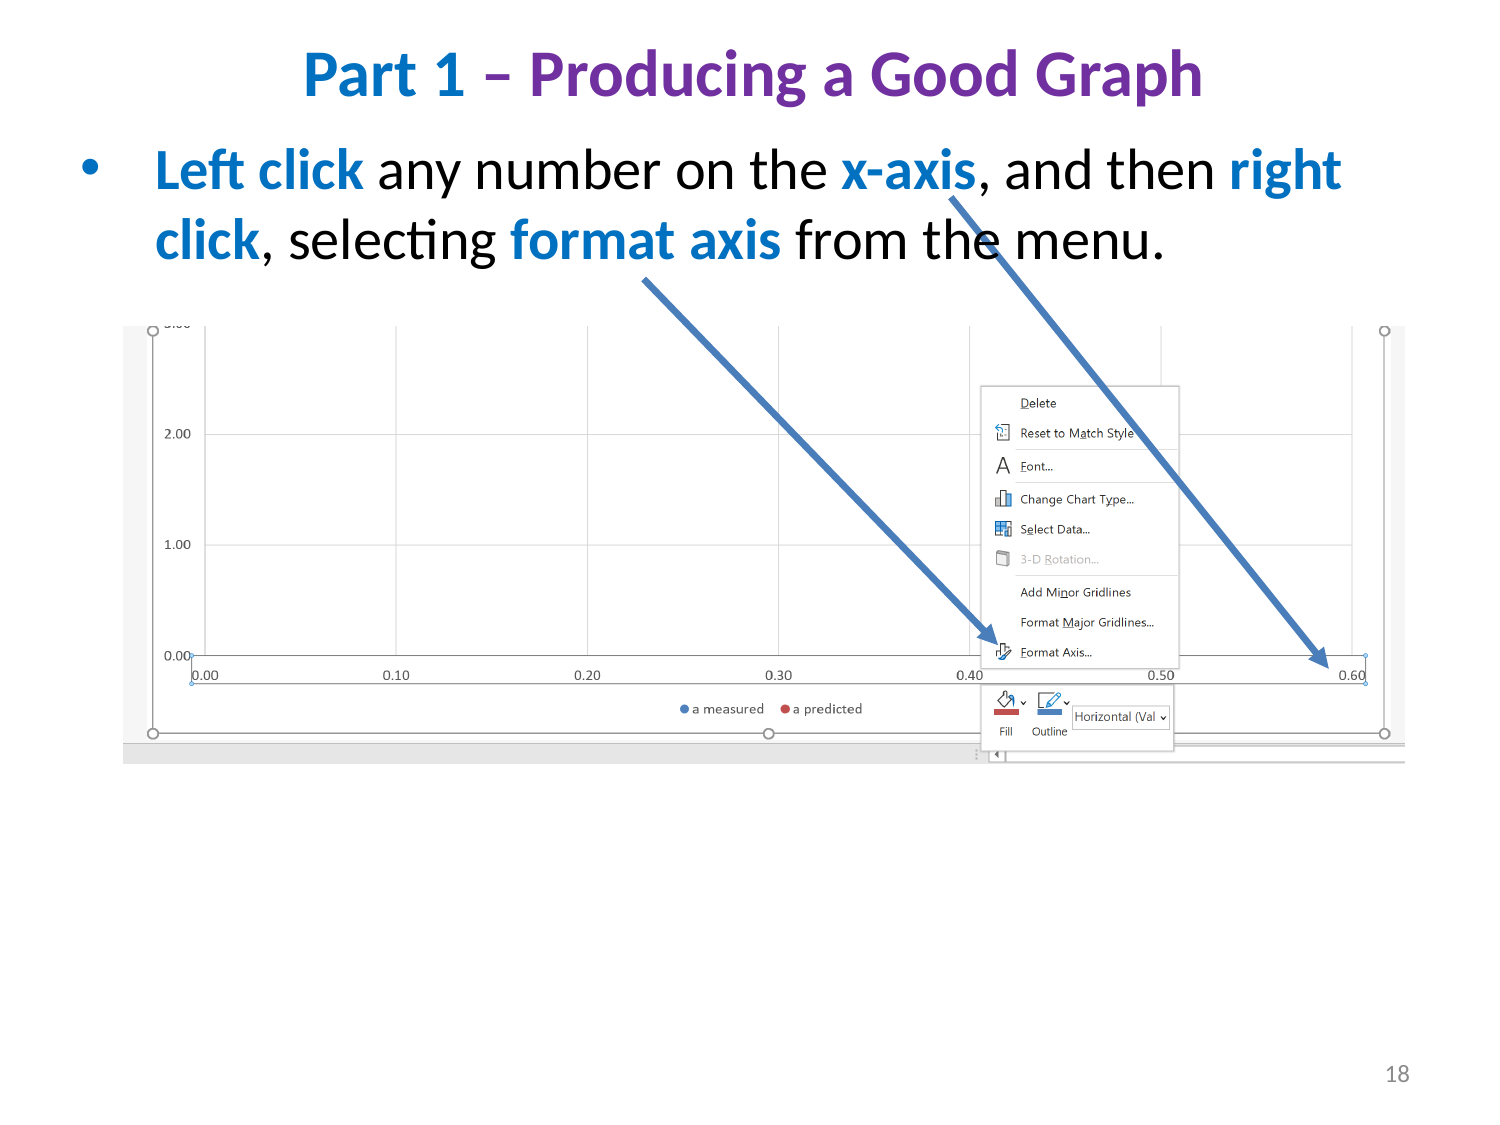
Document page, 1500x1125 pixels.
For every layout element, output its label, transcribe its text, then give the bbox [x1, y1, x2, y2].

text_box Part 1 – Producing a Good Graph [79, 0, 1430, 141]
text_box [643, 278, 999, 646]
picture [123, 326, 1405, 764]
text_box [950, 196, 1330, 670]
title Left click any number on the x-axis, and then right click, selecting format axis from the menu. [64, 107, 1415, 296]
slide_number 18 [1074, 1042, 1425, 1103]
